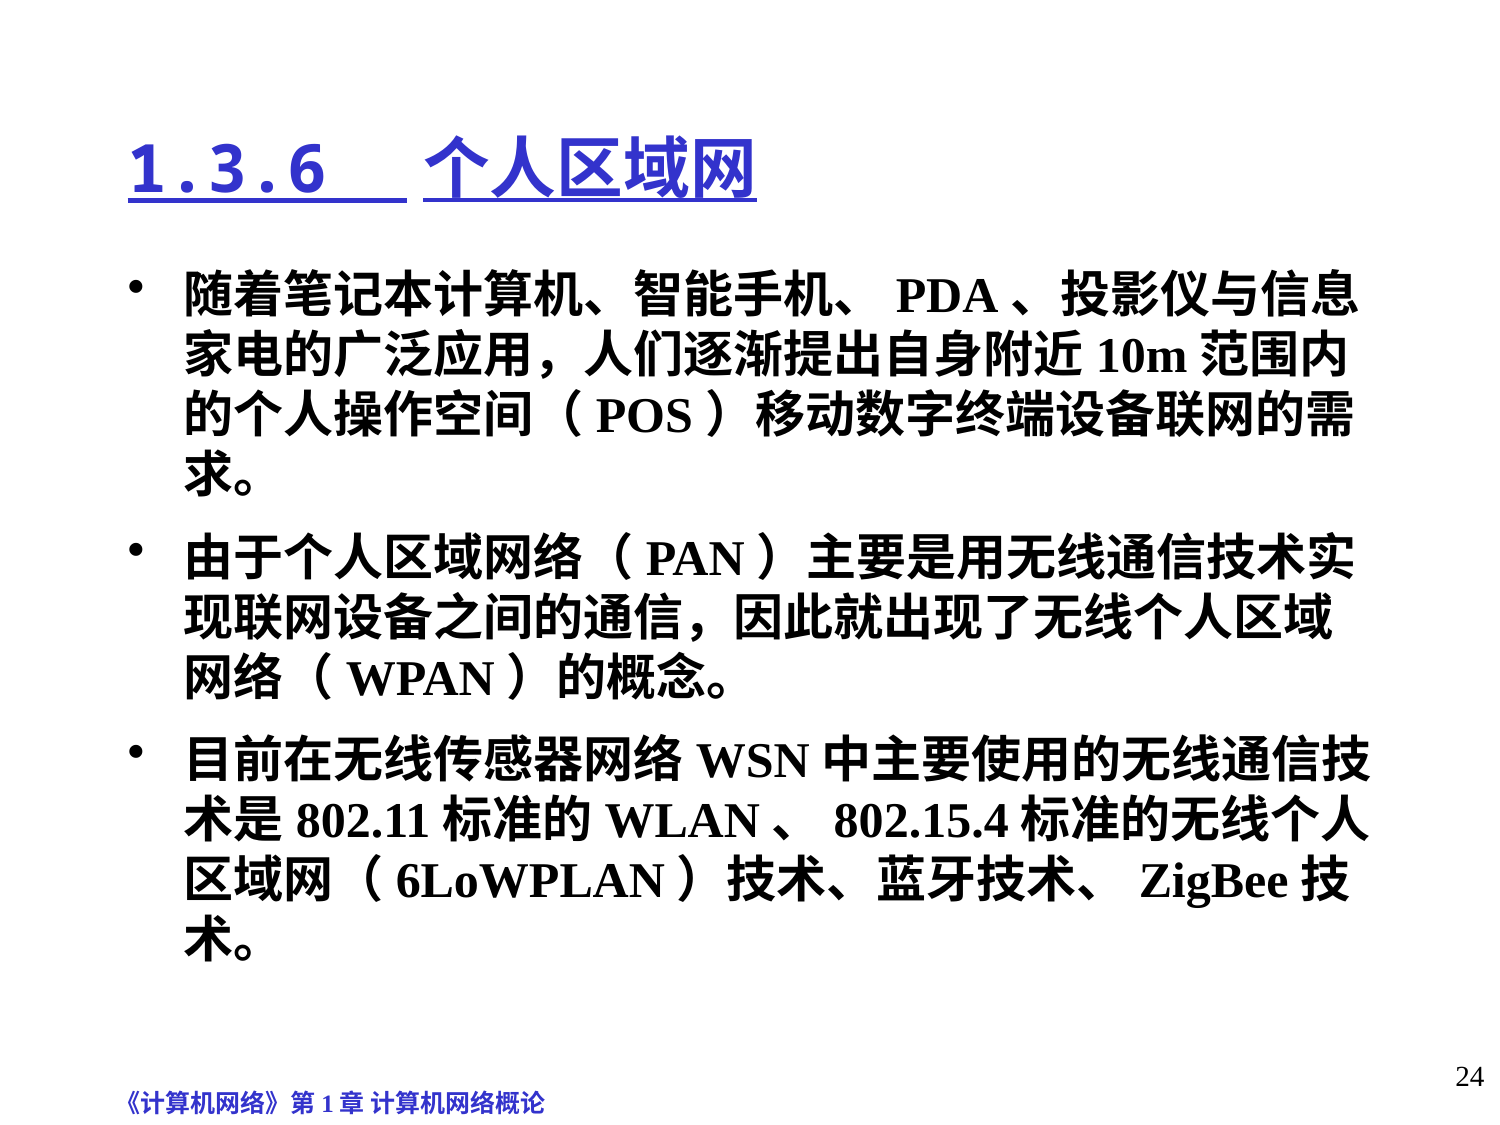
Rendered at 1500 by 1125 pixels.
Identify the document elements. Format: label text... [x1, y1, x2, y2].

list 随着笔记本计算机、智能手机、PDA、投影仪与信息家电的广泛应用，人们逐渐提出自身附近10m范围内的个人操作空间（POS）移动数字终端设备联网的需求。 由于个人区域网络（PAN）主要是用无线通信技术实现联网设备之间的通信，因此就出现了无线个人区域网络（WPAN）的概念。 目前在无线传感器网络WSN中主要使用的无线通信技术是802.11标准的WLAN、802.15.4标准的无线个人区域网（6LoWPLAN）技术、蓝牙技术、ZigBee技术。 [112, 255, 1388, 1001]
slide_number 24 [1187, 1049, 1500, 1125]
title 1.3.6 个人区域网 [112, 99, 1388, 232]
footer 《计算机网络》第1章 计算机网络概论 [100, 1049, 976, 1125]
